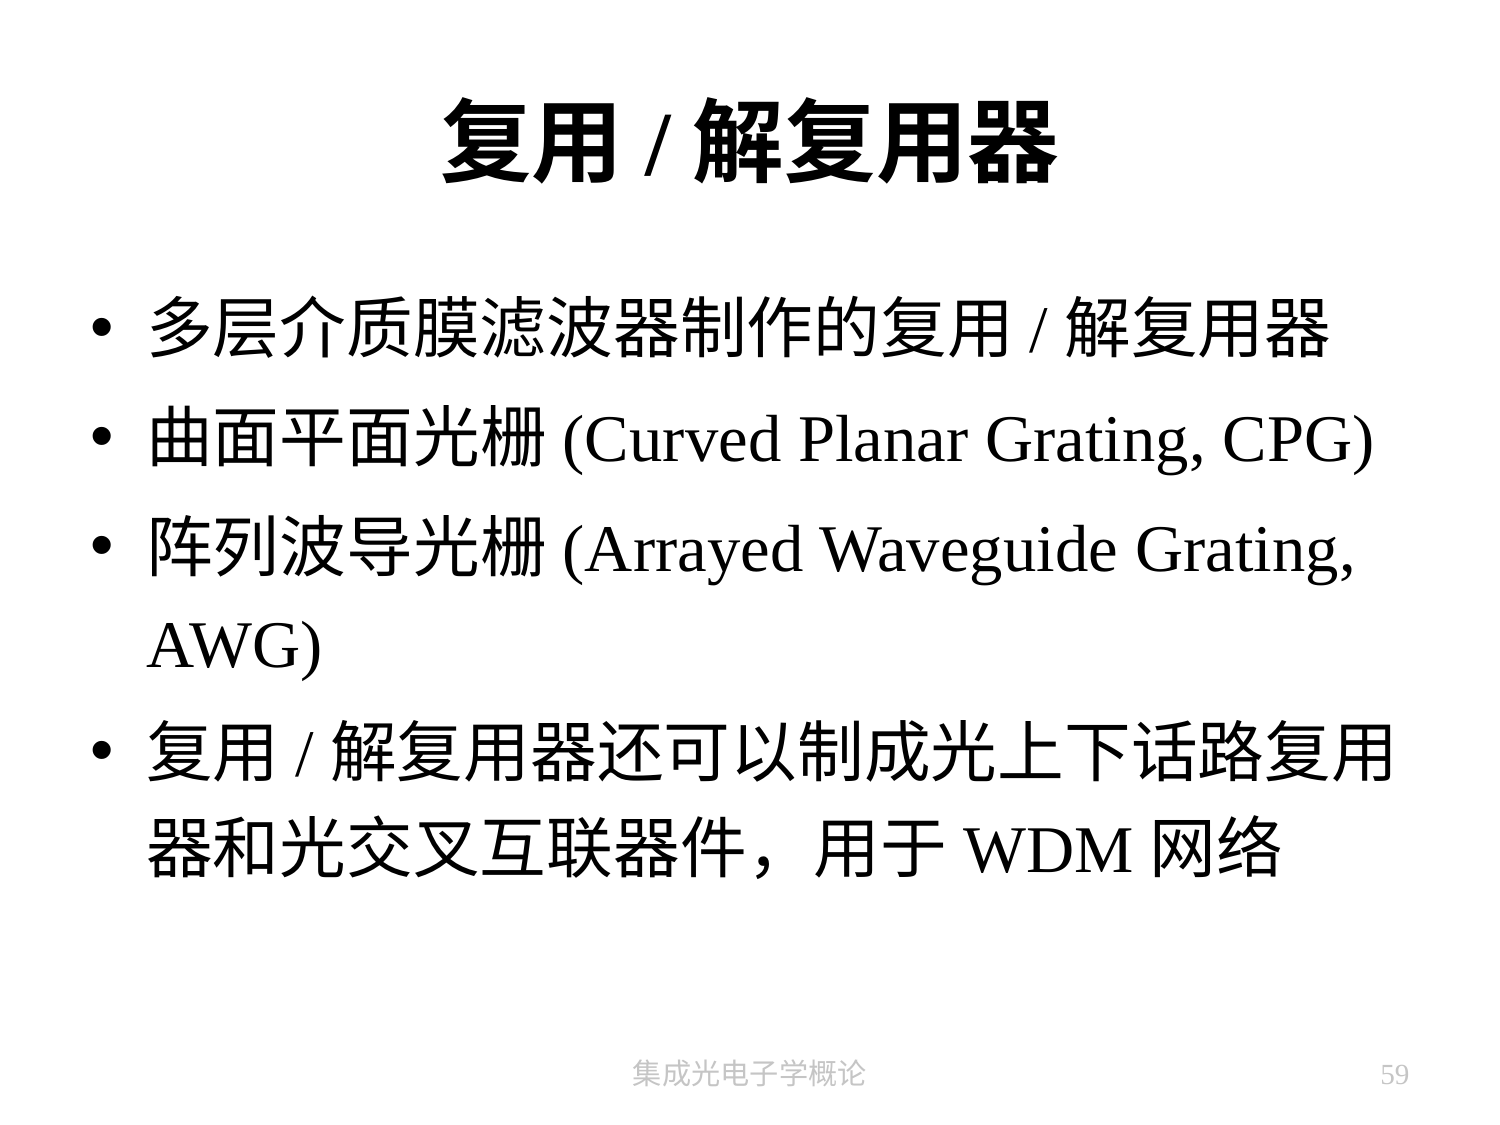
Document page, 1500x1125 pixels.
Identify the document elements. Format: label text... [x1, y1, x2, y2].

list 多层介质膜滤波器制作的复用/解复用器 曲面平面光栅(Curved Planar Grating, CPG) 阵列波导光栅(Arrayed Waveguide Grating, AWG) 复用/解复用器还可以制成光上下话路复用器和光交叉互联器件，用于WDM网络 [75, 262, 1425, 1005]
title 复用/解复用器 [75, 45, 1425, 233]
slide_number 59 [1074, 1042, 1425, 1103]
footer 集成光电子学概论 [512, 1042, 988, 1103]
